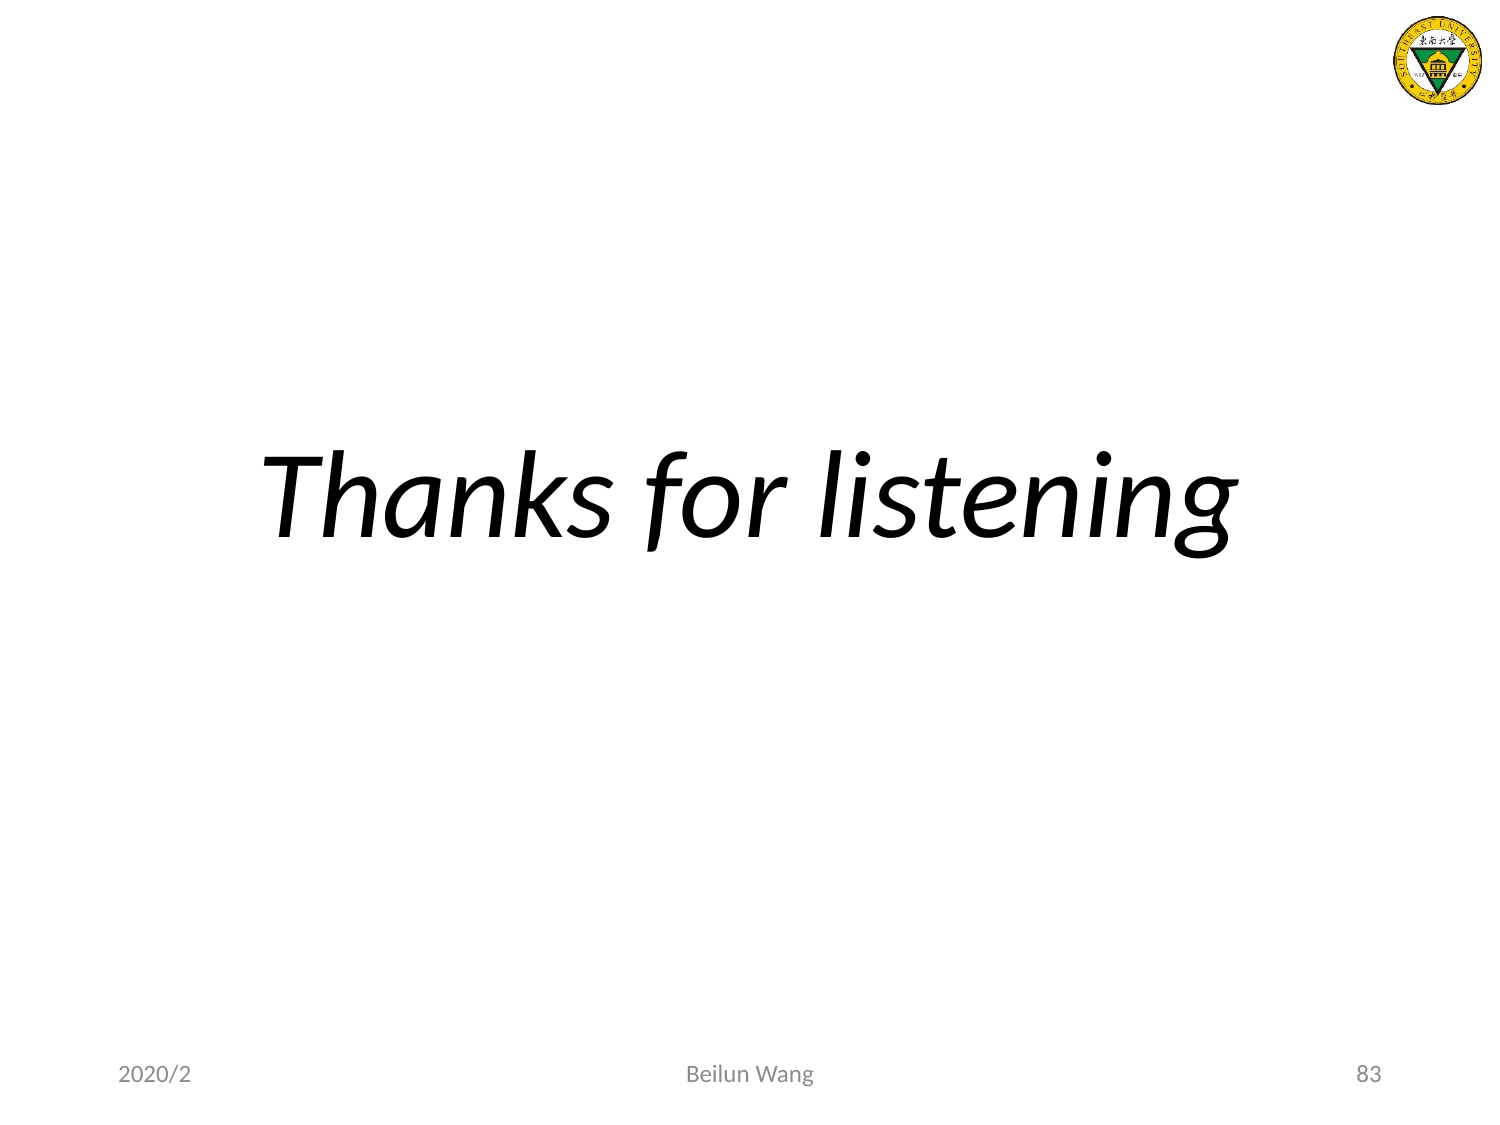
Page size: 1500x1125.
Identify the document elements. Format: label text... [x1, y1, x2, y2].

footer Beilun Wang [496, 1042, 1004, 1103]
slide_number 2020/2 [103, 1042, 441, 1103]
picture [1393, 16, 1482, 105]
slide_number 83 [1059, 1042, 1397, 1103]
title Thanks for listening [187, 278, 1313, 573]
